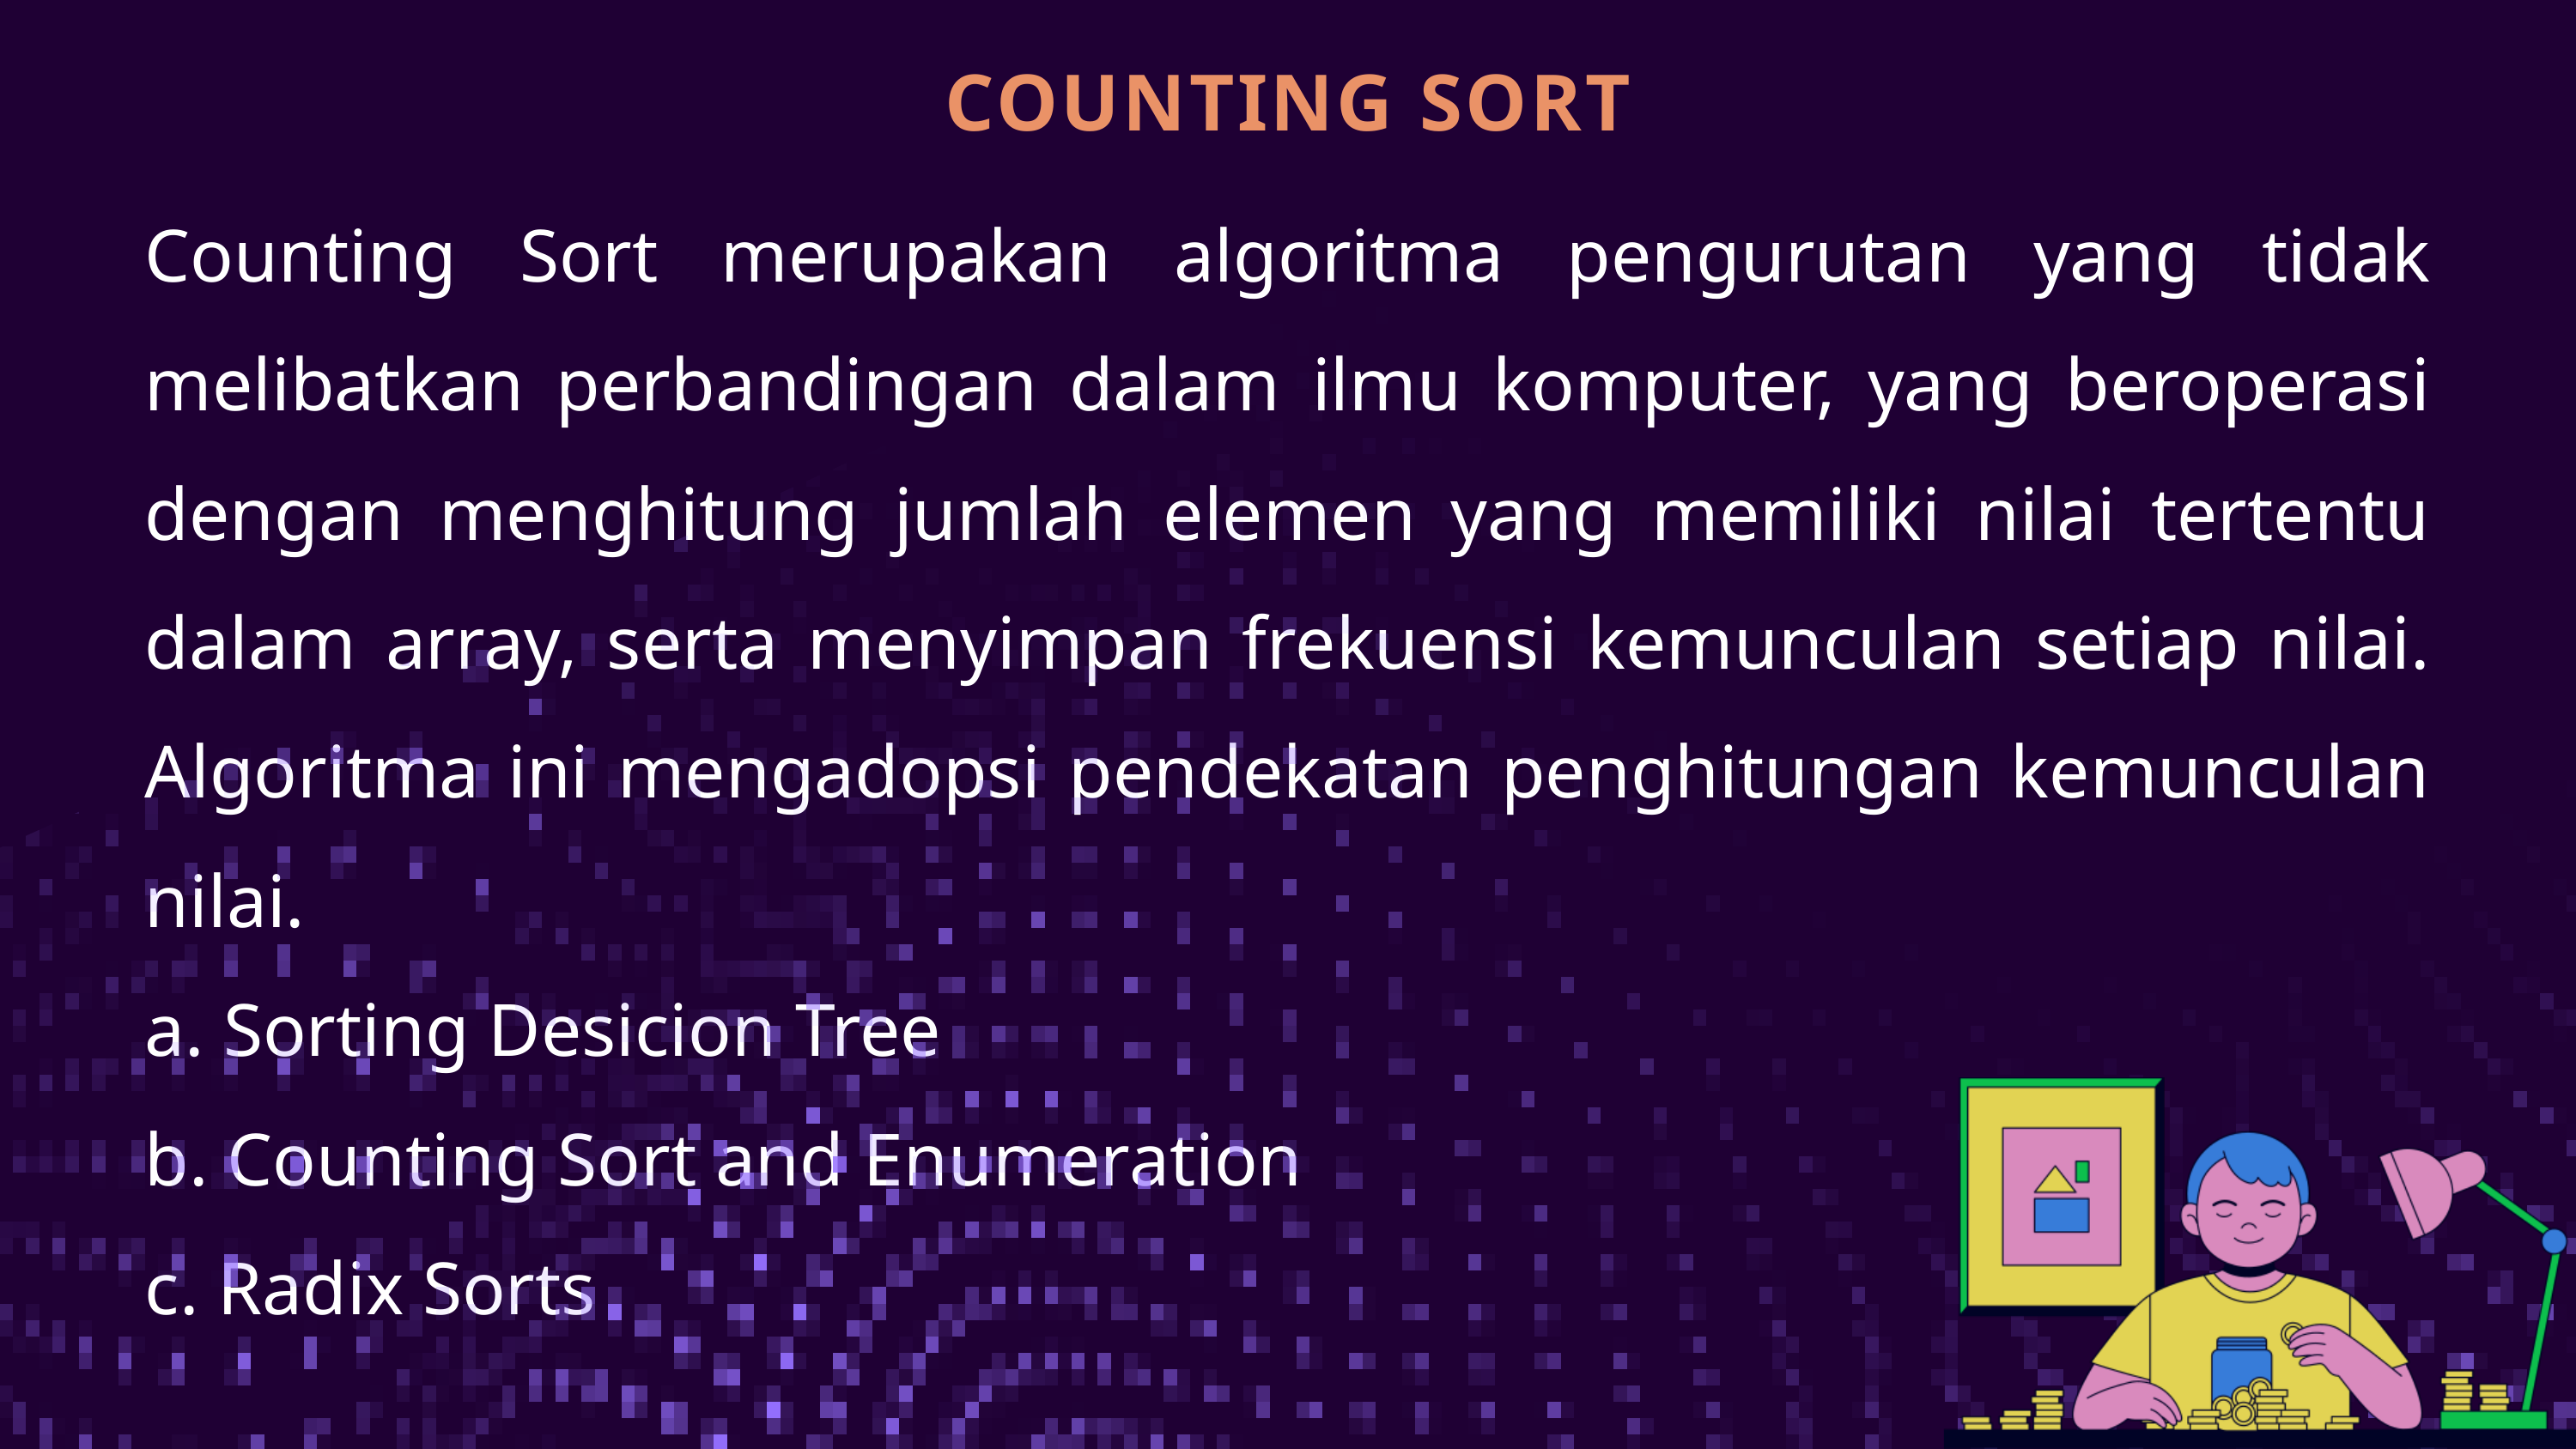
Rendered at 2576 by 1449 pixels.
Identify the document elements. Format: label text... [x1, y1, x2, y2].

text_box COUNTING SORT [418, 49, 1755, 148]
text_box [1943, 1077, 2576, 1449]
text_box Counting Sort merupakan algoritma pengurutan yang tidak melibatkan perbandingan dalam ilmu komputer, yang beroperasi dengan menghitung jumlah elemen yang memiliki nilai tertentu dalam array, serta menyimpan frekuensi kemunculan setiap nilai. Algoritma ini mengadopsi pendekatan penghitungan kemunculan nilai. a. Sorting Desicion Tree b. Counting Sort and Enumeration c. Radix Sorts [144, 167, 1497, 781]
text_box [0, 0, 2576, 1449]
